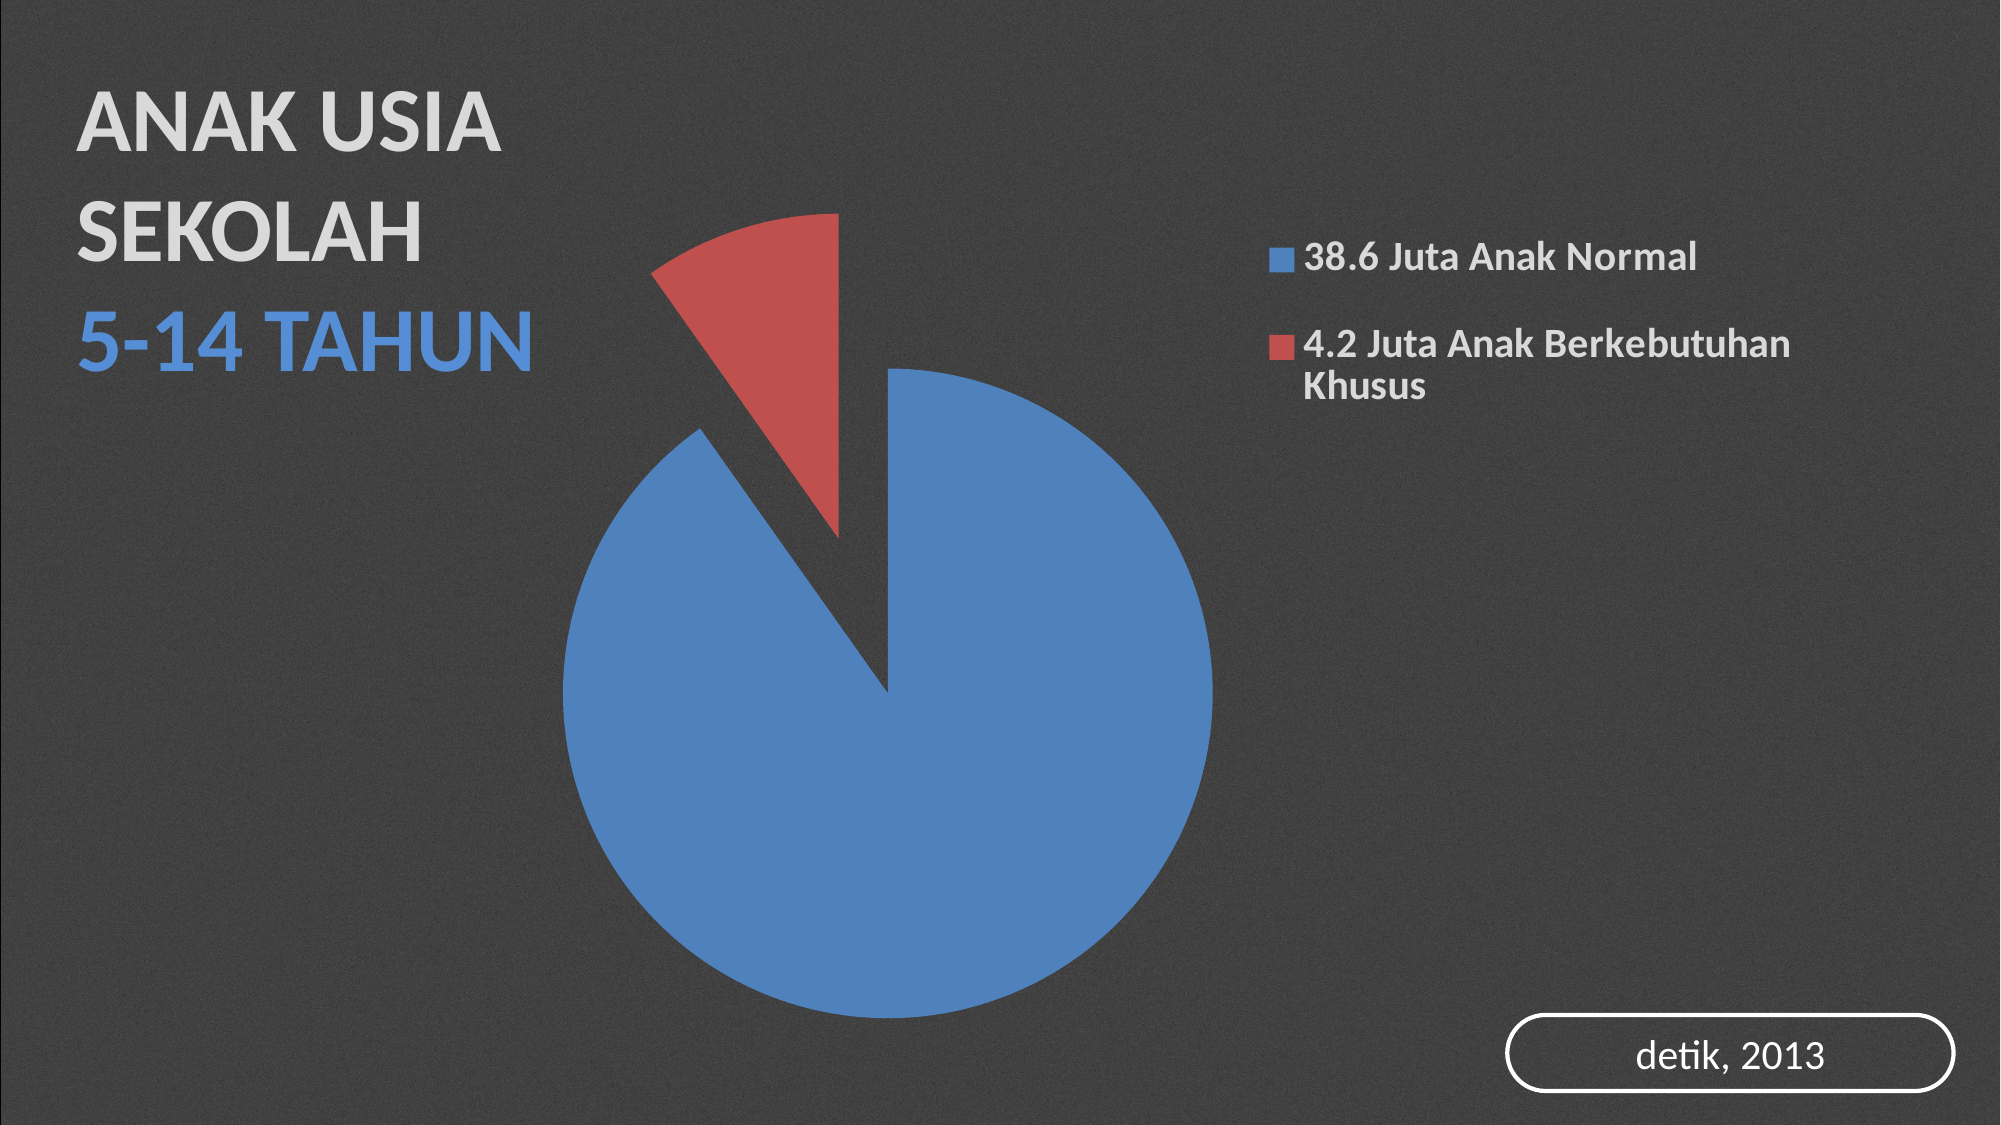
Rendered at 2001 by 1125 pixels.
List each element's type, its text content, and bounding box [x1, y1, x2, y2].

chart [428, 171, 1860, 1061]
picture [0, 0, 2001, 1125]
text_box detik, 2013 [1508, 1012, 1956, 1094]
text_box ANAK USIA SEKOLAH 5-14 TAHUN [61, 52, 552, 397]
